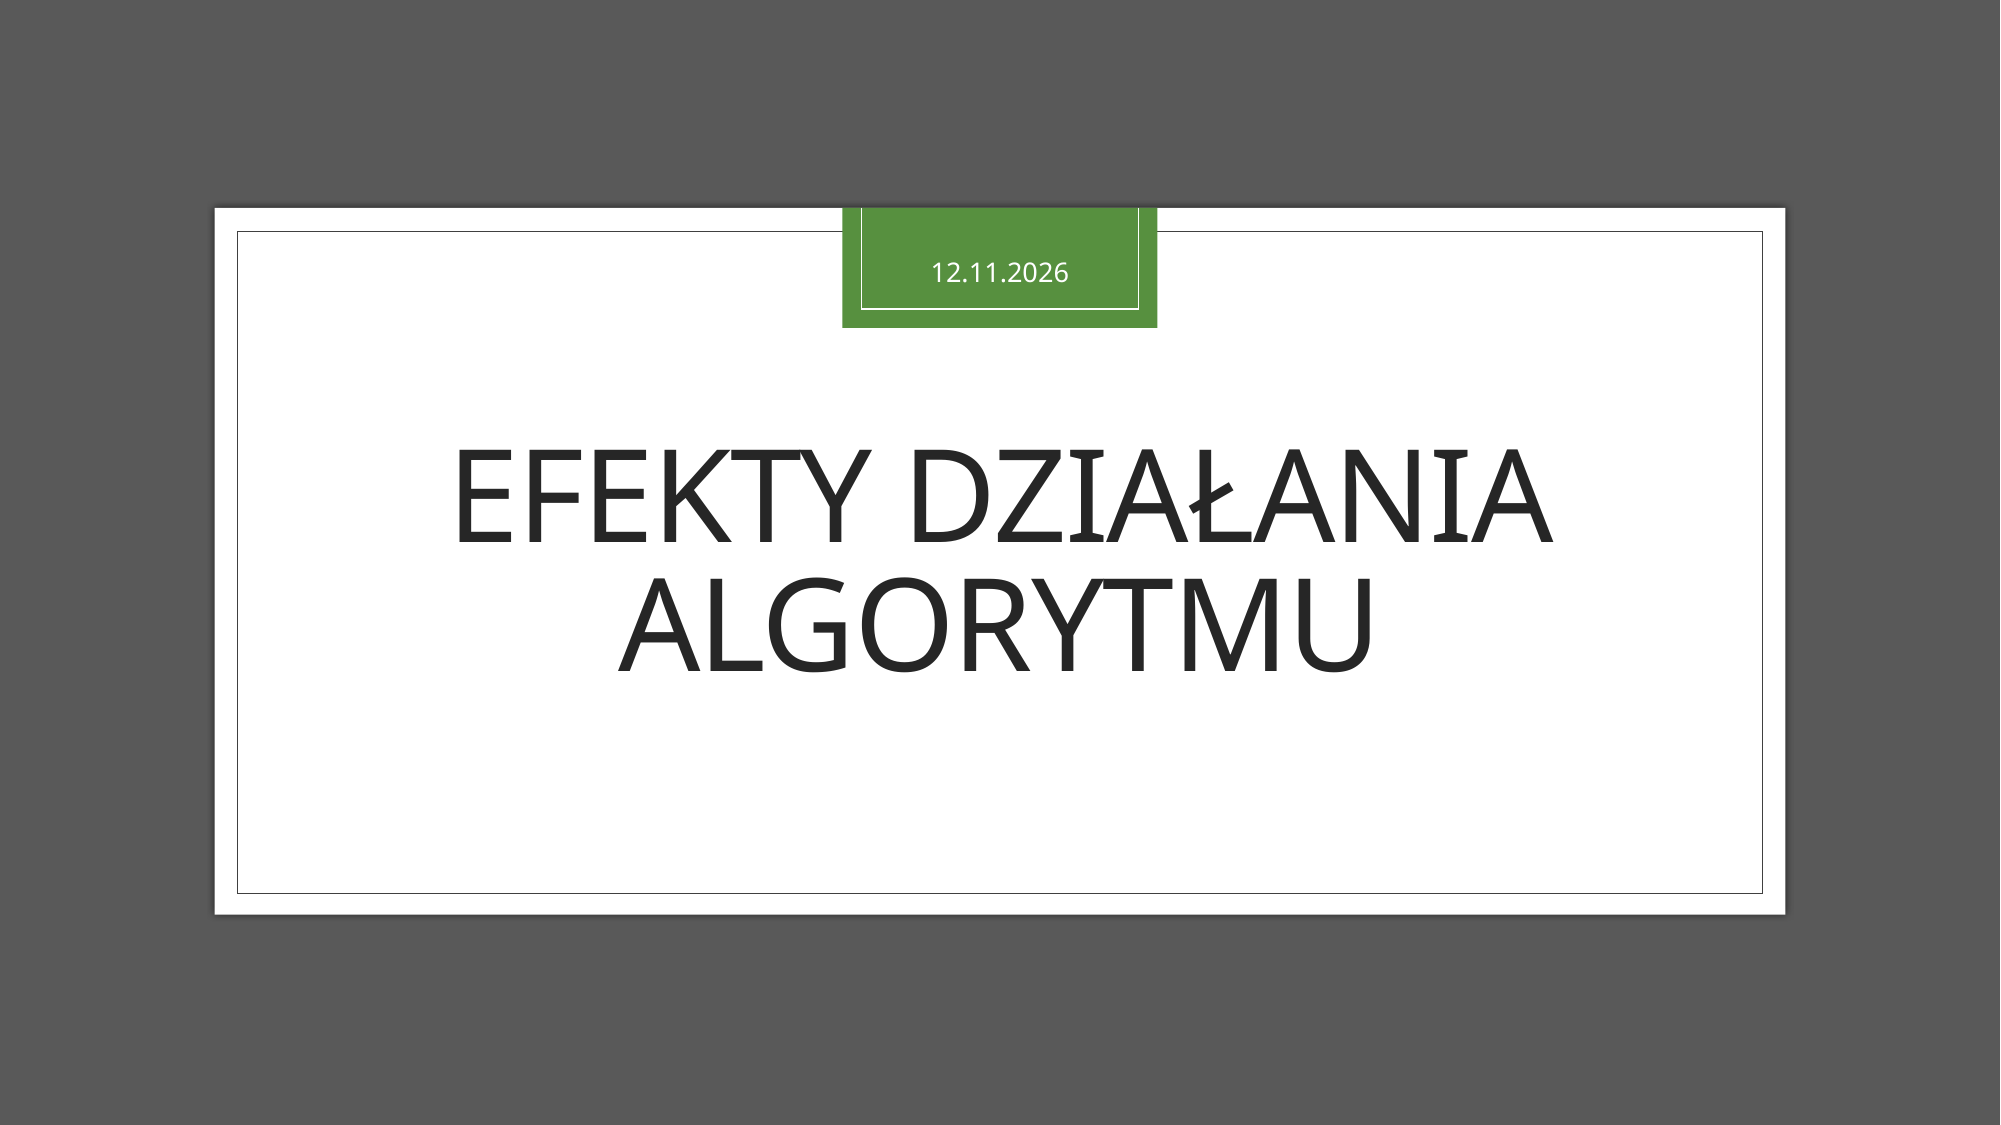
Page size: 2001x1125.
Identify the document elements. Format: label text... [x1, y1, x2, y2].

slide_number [872, 220, 1128, 300]
title EFEKTY Działania algorytmu [267, 368, 1733, 769]
